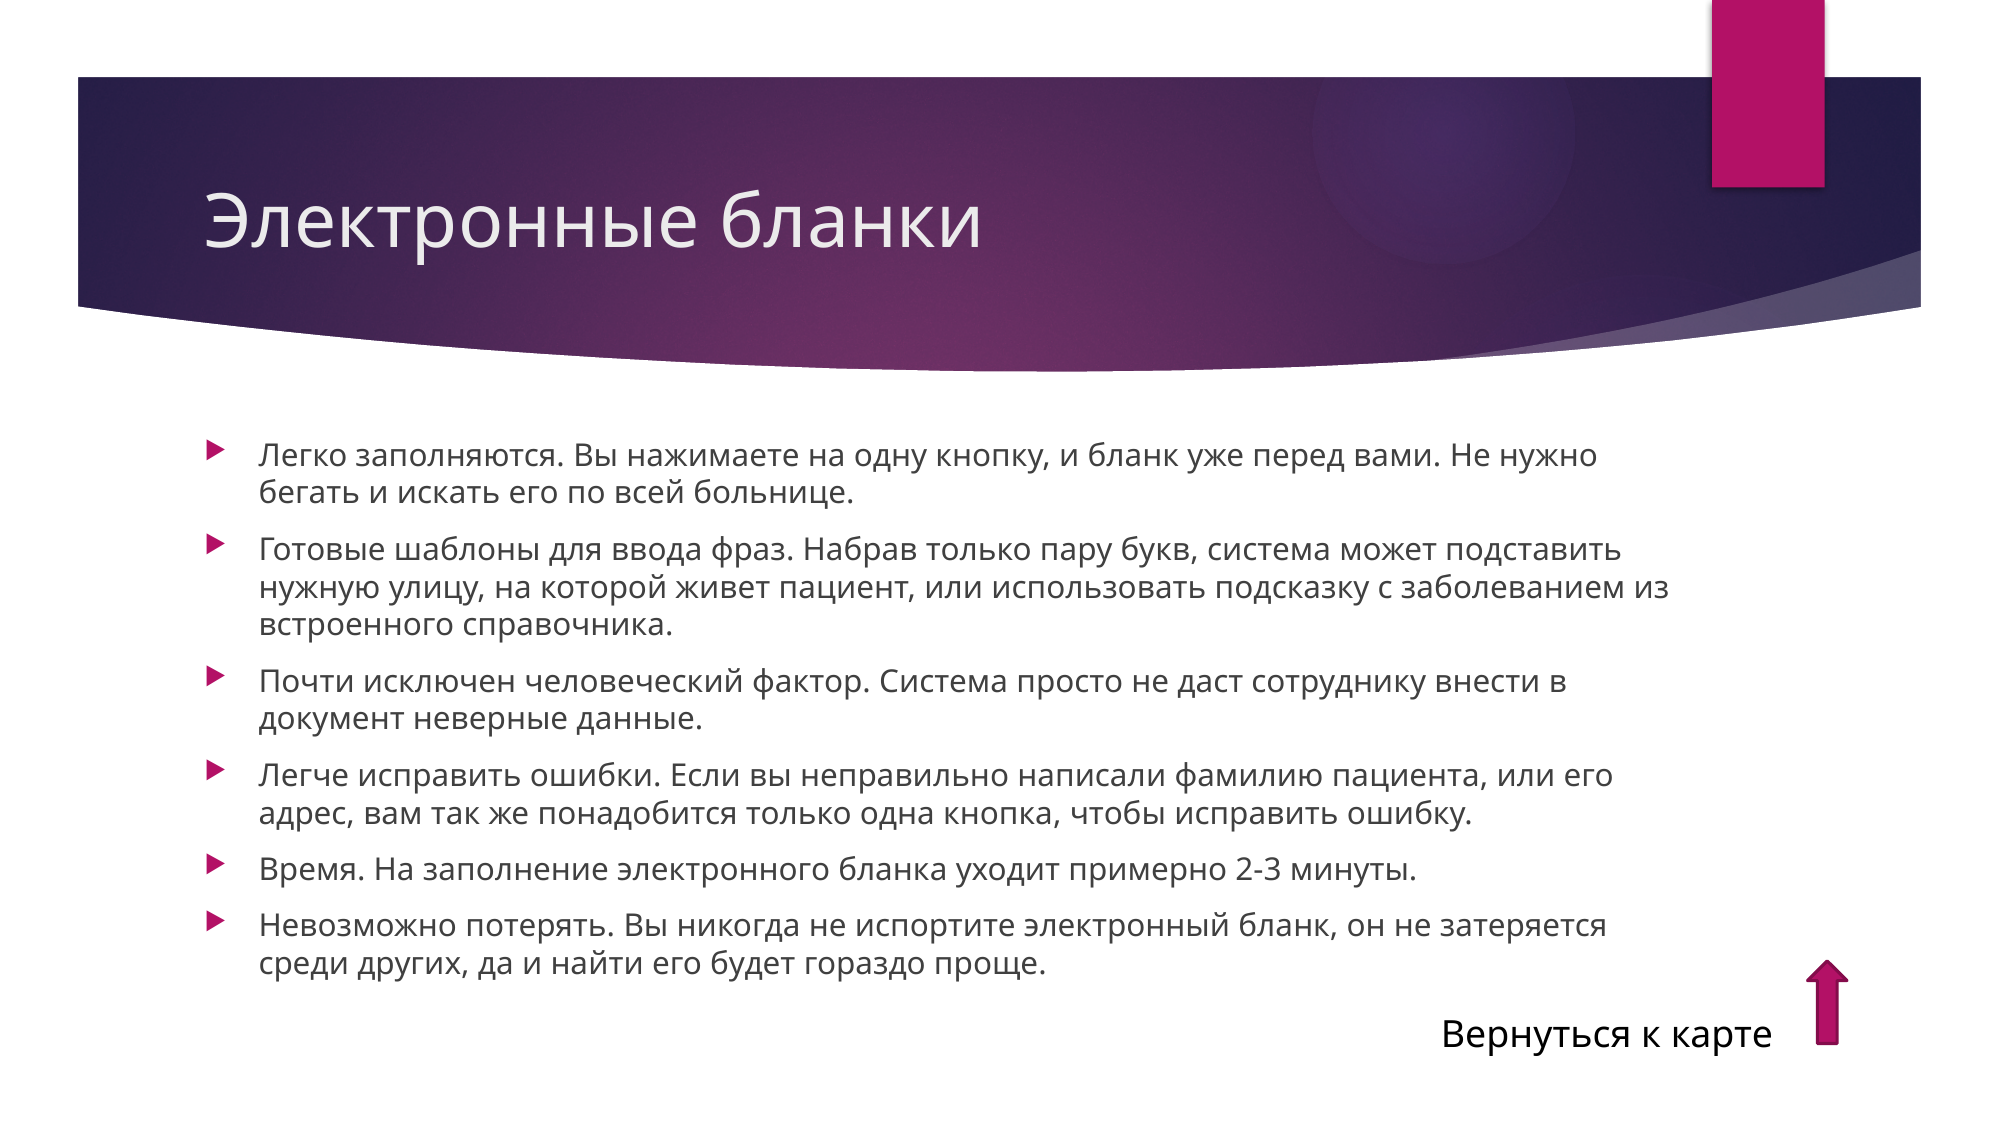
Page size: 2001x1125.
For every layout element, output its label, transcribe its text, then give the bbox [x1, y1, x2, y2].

title Электронные бланки [189, 159, 1627, 276]
text_box Вернуться к карте [1426, 1002, 1789, 1062]
text_box [1806, 959, 1849, 1046]
list Легко заполняются. Вы нажимаете на одну кнопку, и бланк уже перед вами. Не нужно бегать и искать его по всей больнице. Готовые шаблоны для ввода фраз. Набрав только пару букв, система может подставить нужную улицу, на которой живет пациент, или использовать подсказку с заболеванием из встроенного справочника. Почти исключен человеческий фактор. Система просто не даст сотруднику внести в документ неверные данные. Легче исправить ошибки. Если вы неправильно написали фамилию пациента, или его адрес, вам так же понадобится только одна кнопка, чтобы исправить ошибку. Время. На заполнение электронного бланка уходит примерно 2-3 минуты. Невозможно потерять. Вы никогда не испортите электронный бланк, он не затеряется среди других, да и найти его будет гораздо проще. [189, 427, 1711, 991]
